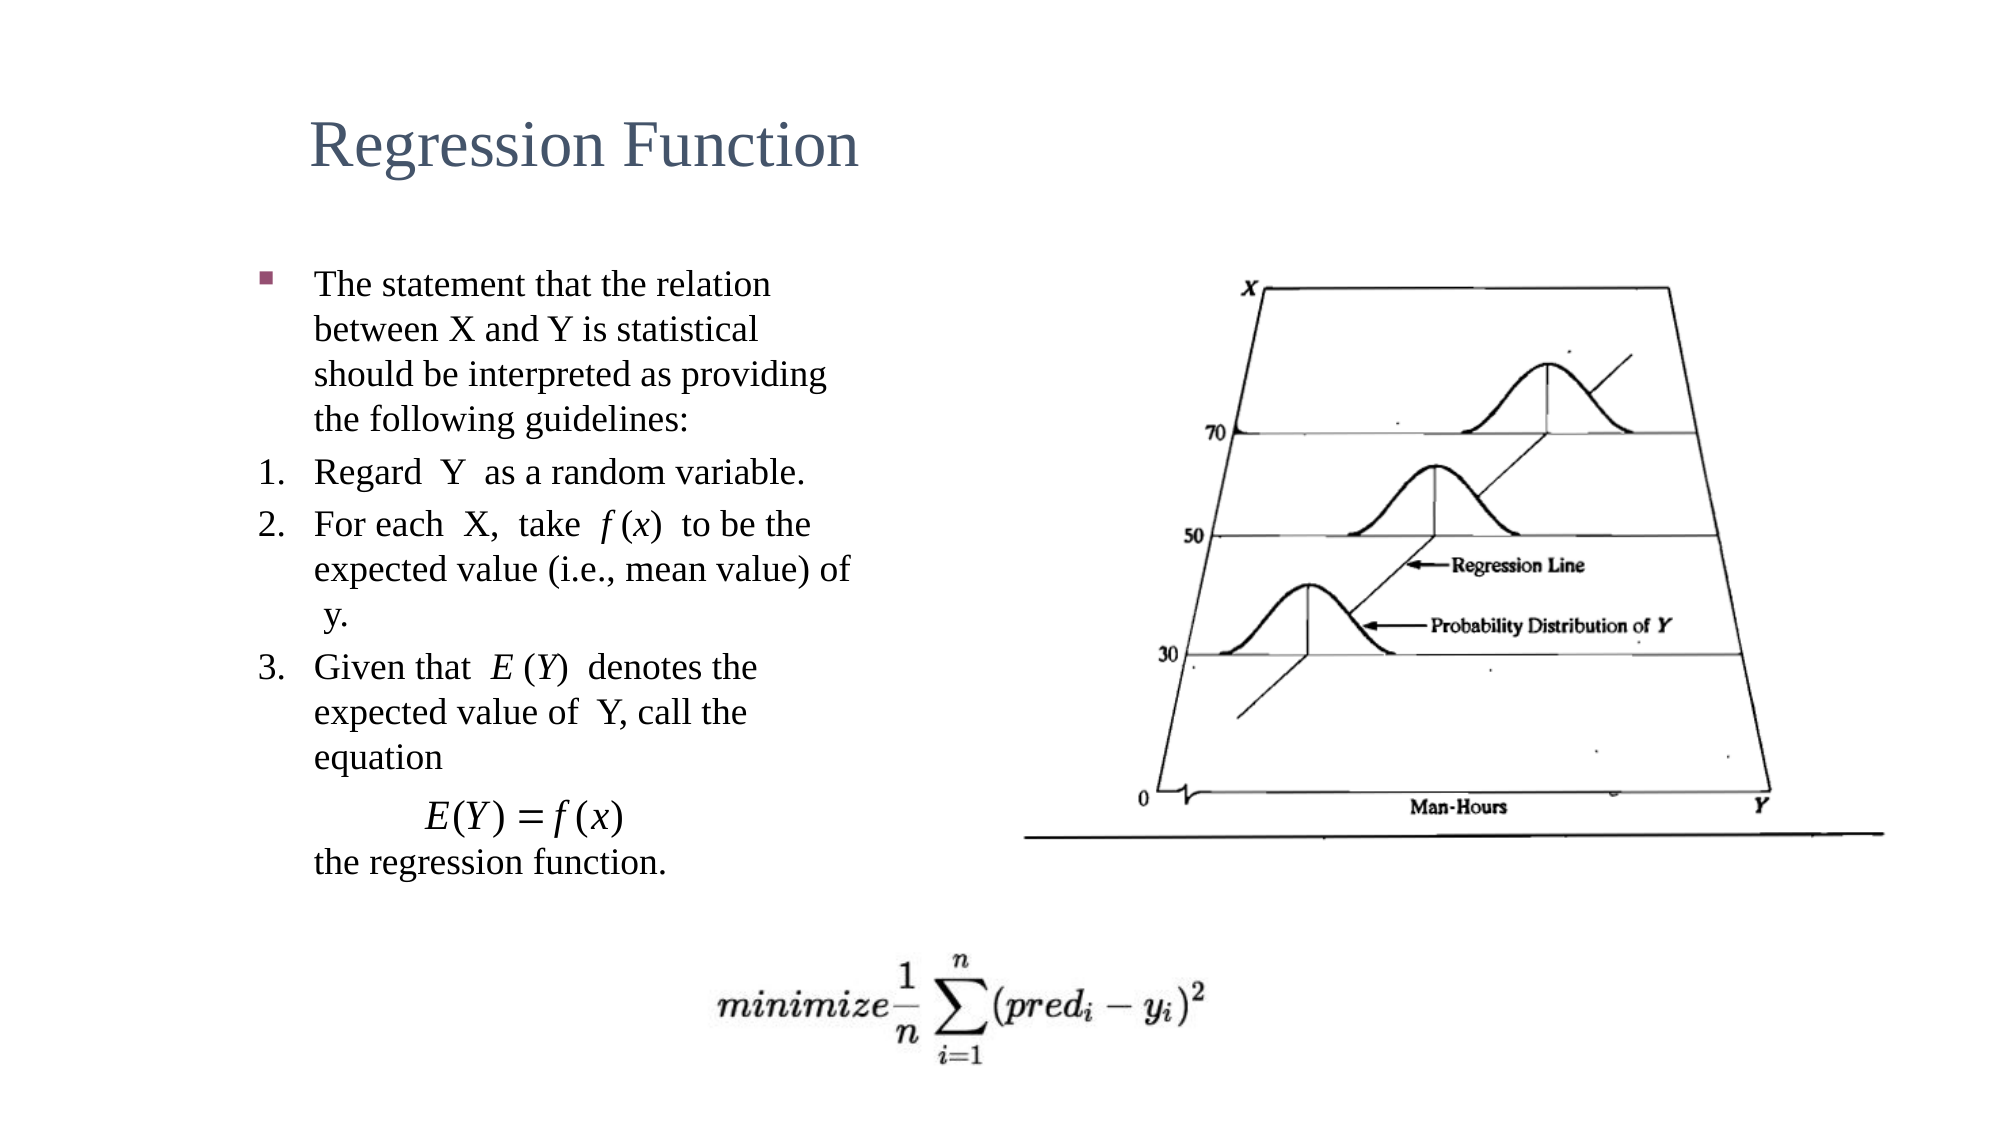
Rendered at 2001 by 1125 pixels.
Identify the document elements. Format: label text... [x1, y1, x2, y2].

picture [696, 940, 1224, 1084]
text_box The statement that the relation between X and Y is statistical should be interpreted as providing the following guidelines: 1. Regard Y as a random variable. 2. For each X, take f (x) to be the expected value (i.e., mean value) of y. 3. Given that E (Y) denotes the expected value of Y, call the equation the regression function. [243, 251, 868, 927]
text_box Regression Function [294, 0, 1573, 187]
picture [417, 790, 631, 847]
picture [1017, 271, 1889, 846]
